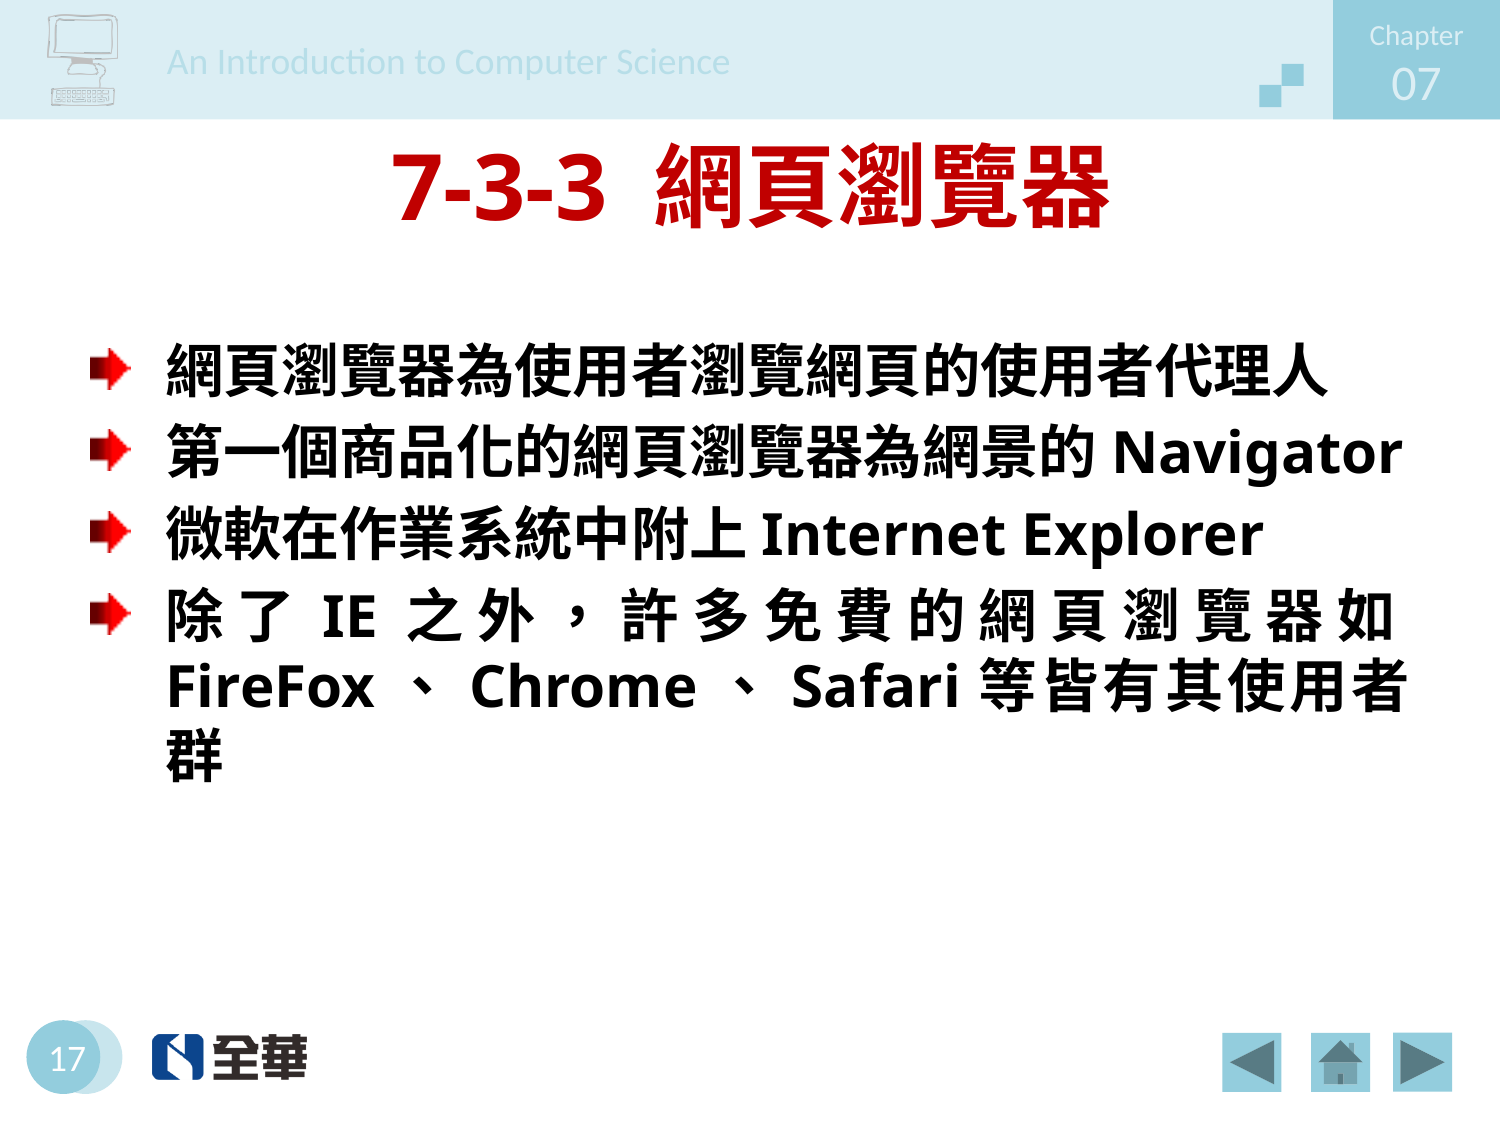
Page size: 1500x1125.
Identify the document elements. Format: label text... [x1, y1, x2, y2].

picture [152, 1034, 307, 1080]
title 7-3-3 網頁瀏覽器 [76, 90, 1427, 278]
picture [47, 14, 118, 106]
list 網頁瀏覽器為使用者瀏覽網頁的使用者代理人 第一個商品化的網頁瀏覽器為網景的Navigator 微軟在作業系統中附上Internet Explorer 除了IE之外，許多免費的網頁瀏覽器如FireFox、Chrome、Safari等皆有其使用者群 [75, 326, 1425, 1005]
picture [90, 348, 131, 390]
picture [90, 511, 131, 553]
picture [90, 593, 131, 635]
picture [90, 429, 131, 471]
